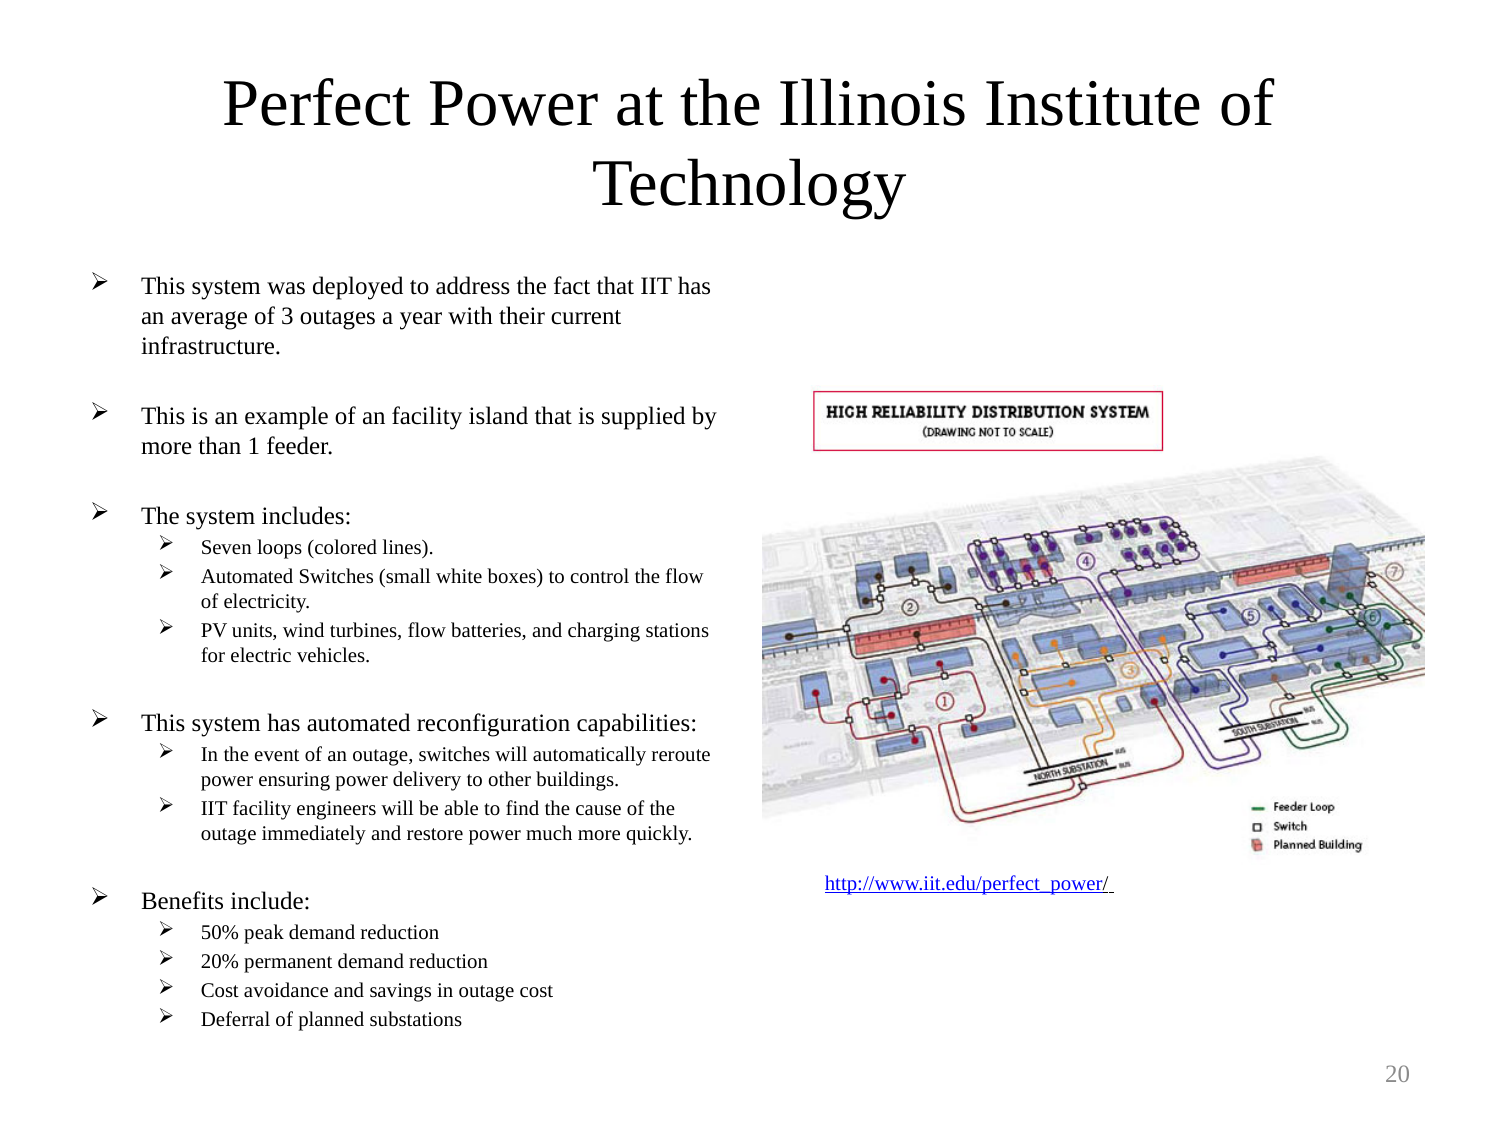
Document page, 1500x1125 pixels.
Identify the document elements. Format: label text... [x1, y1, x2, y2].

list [762, 385, 1426, 883]
title Perfect Power at the Illinois Institute of Technology [75, 45, 1425, 233]
list This system was deployed to address the fact that IIT has an average of 3 outages a year with their current infrastructure. This is an example of an facility island that is supplied by more than 1 feeder. The system includes: Seven loops (colored lines). Automated Switches (small white boxes) to control the flow of electricity. PV units, wind turbines, flow batteries, and charging stations for electric vehicles. This system has automated reconfiguration capabilities: In the event of an outage, switches will automatically reroute power ensuring power delivery to other buildings. IIT facility engineers will be able to find the cause of the outage immediately and restore power much more quickly. Benefits include: 50% peak demand reduction 20% permanent demand reduction Cost avoidance and savings in outage cost Deferral of planned substations [75, 262, 738, 1050]
text_box http://www.iit.edu/perfect_power/ [810, 890, 1129, 903]
slide_number 20 [1074, 1042, 1425, 1103]
